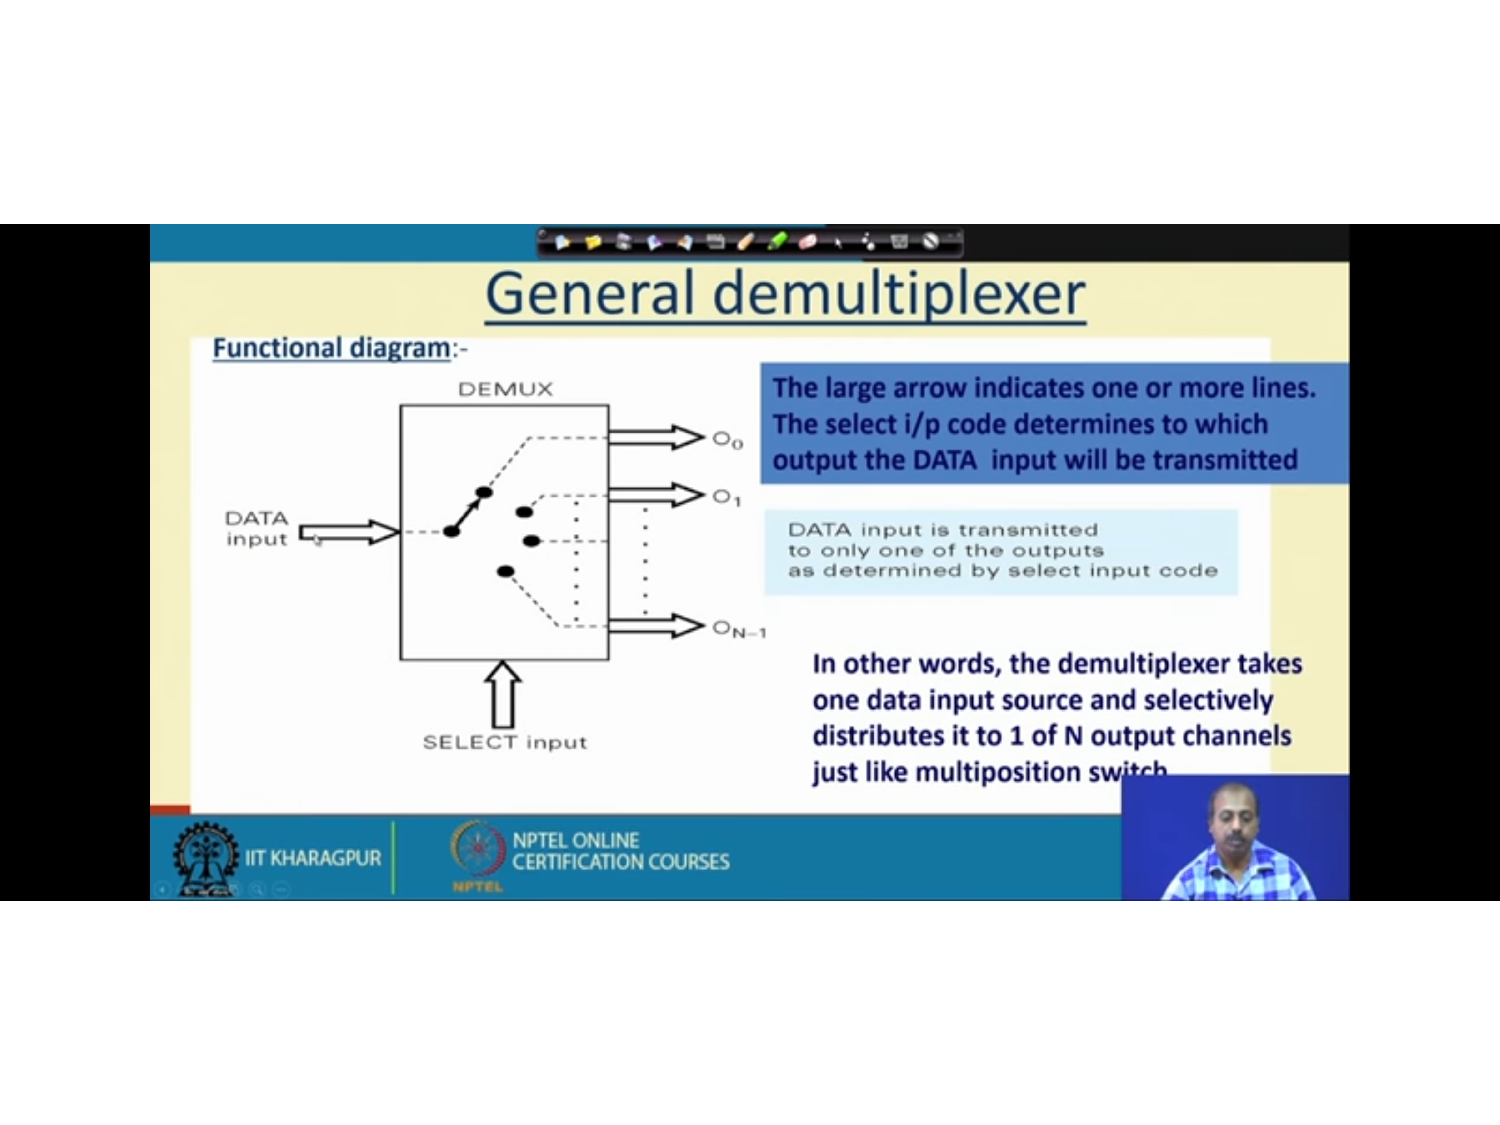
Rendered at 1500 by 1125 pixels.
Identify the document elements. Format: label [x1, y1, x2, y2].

picture [0, 224, 1500, 901]
